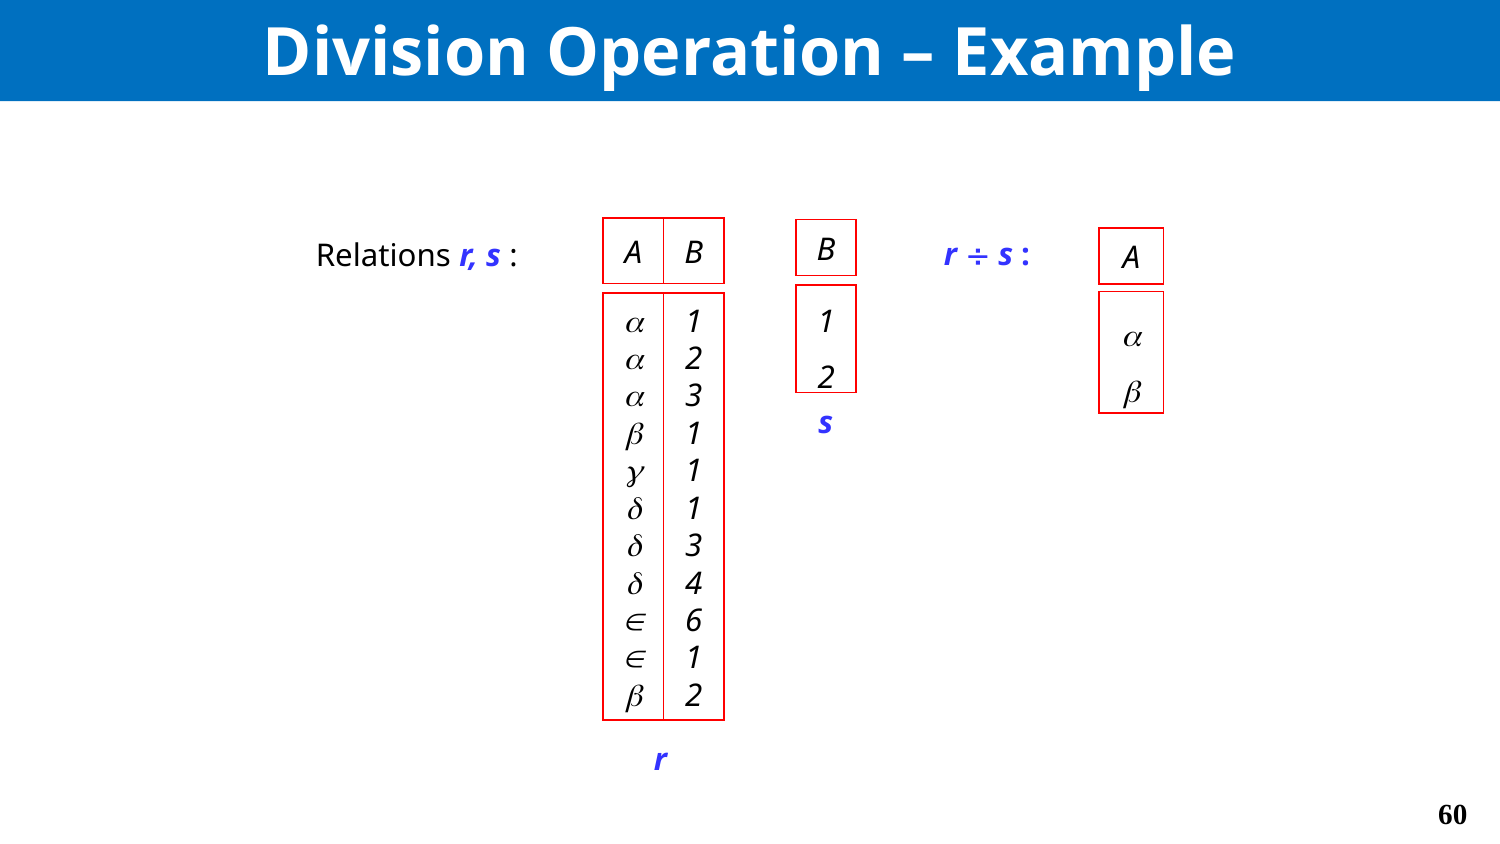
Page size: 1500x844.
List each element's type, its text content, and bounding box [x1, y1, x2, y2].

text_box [928, 226, 1164, 414]
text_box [300, 217, 857, 785]
title Division Operation – Example [0, 0, 1500, 102]
